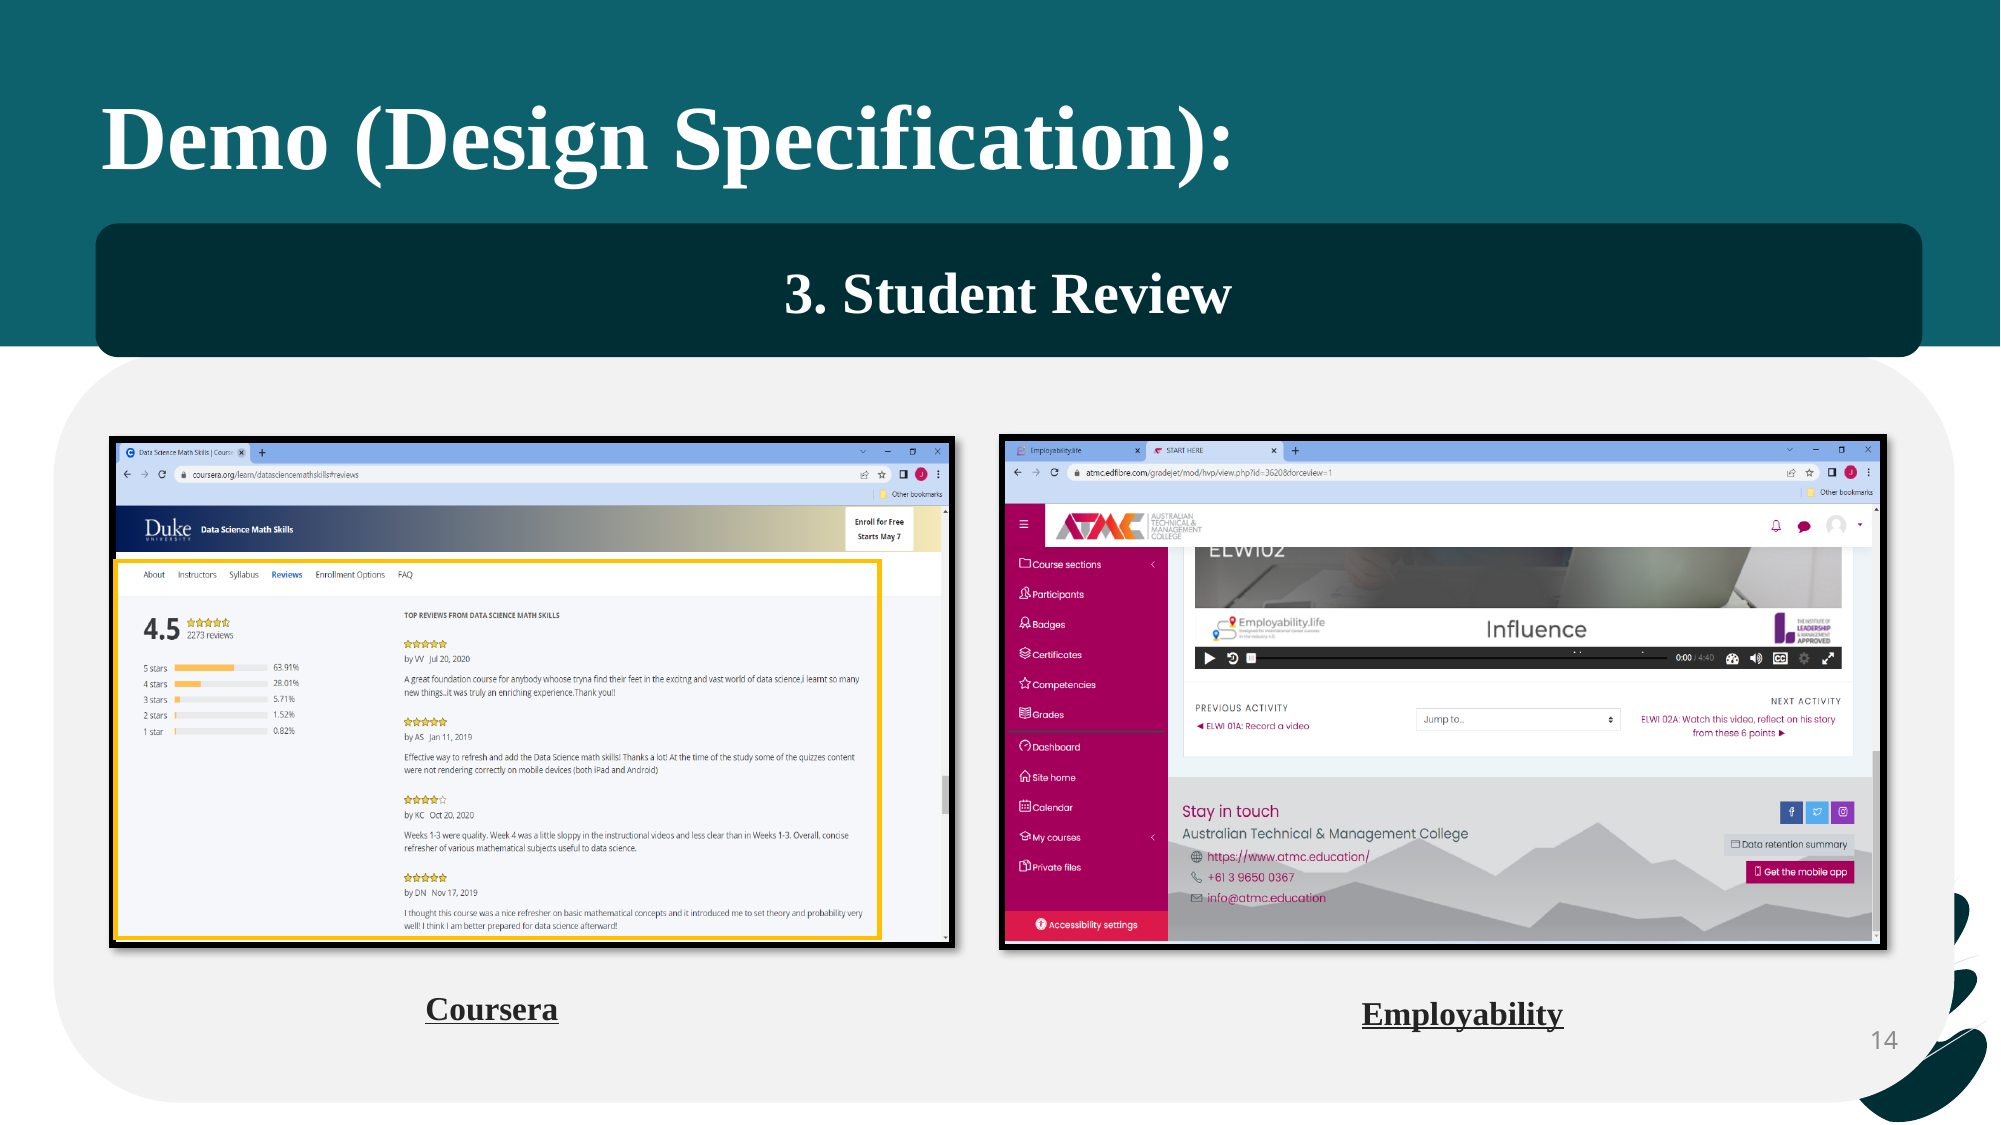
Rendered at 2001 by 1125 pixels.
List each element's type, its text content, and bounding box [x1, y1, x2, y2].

text_box Employability [1331, 996, 1594, 1042]
text_box [52, 358, 1956, 1104]
text_box [0, 0, 2000, 347]
text_box 3. Student Review [95, 223, 1923, 358]
title Demo (Design Specification): [86, 59, 1914, 219]
picture [115, 442, 950, 942]
text_box Coursera [361, 992, 623, 1037]
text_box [1829, 874, 1988, 1124]
picture [1005, 440, 1881, 944]
